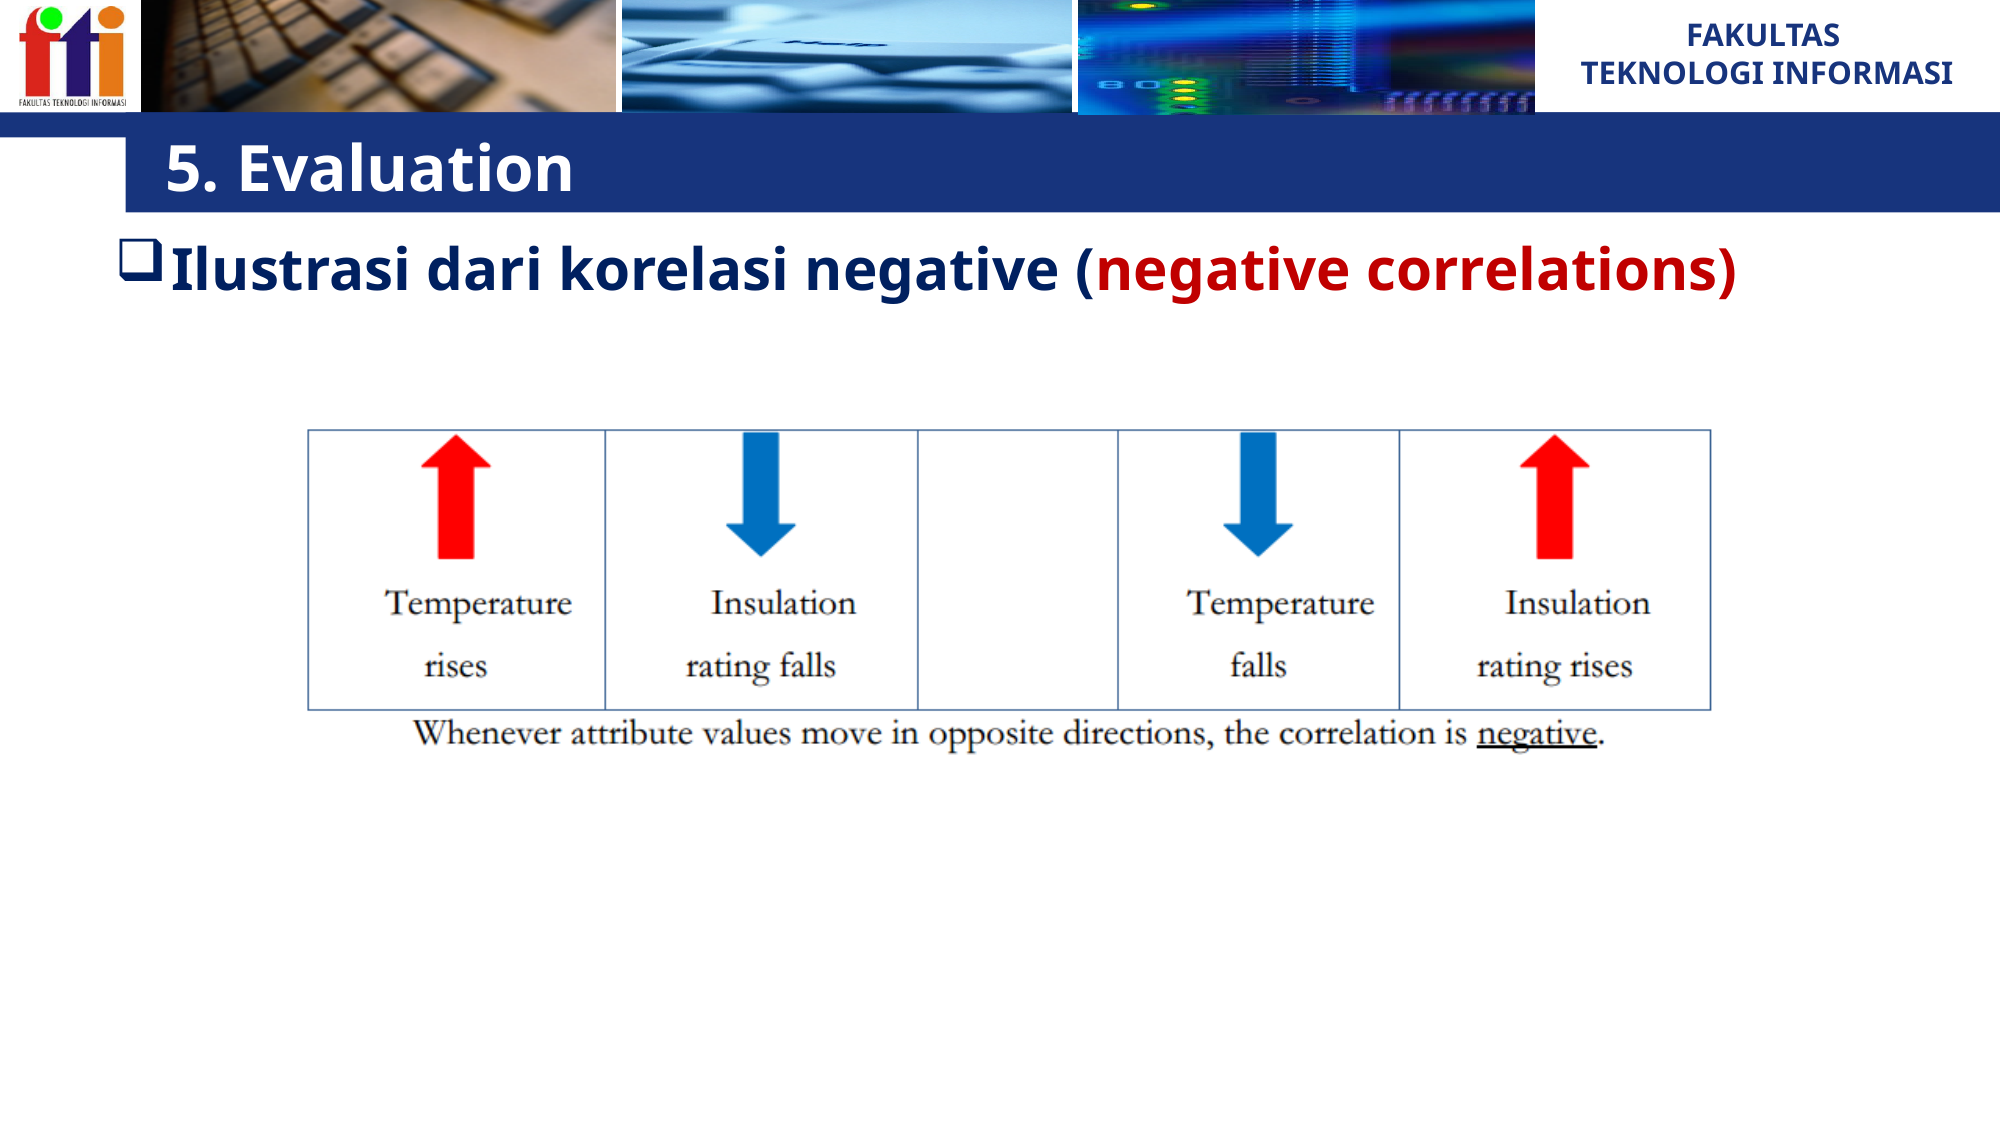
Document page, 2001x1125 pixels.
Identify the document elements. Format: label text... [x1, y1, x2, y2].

picture [141, 0, 616, 112]
picture [19, 6, 126, 106]
picture [622, 0, 1072, 113]
title 5. Evaluation [149, 119, 1934, 213]
list Ilustrasi dari korelasi negative (negative correlations) [99, 224, 1901, 1038]
picture [1078, 0, 1535, 115]
picture [268, 412, 1745, 763]
